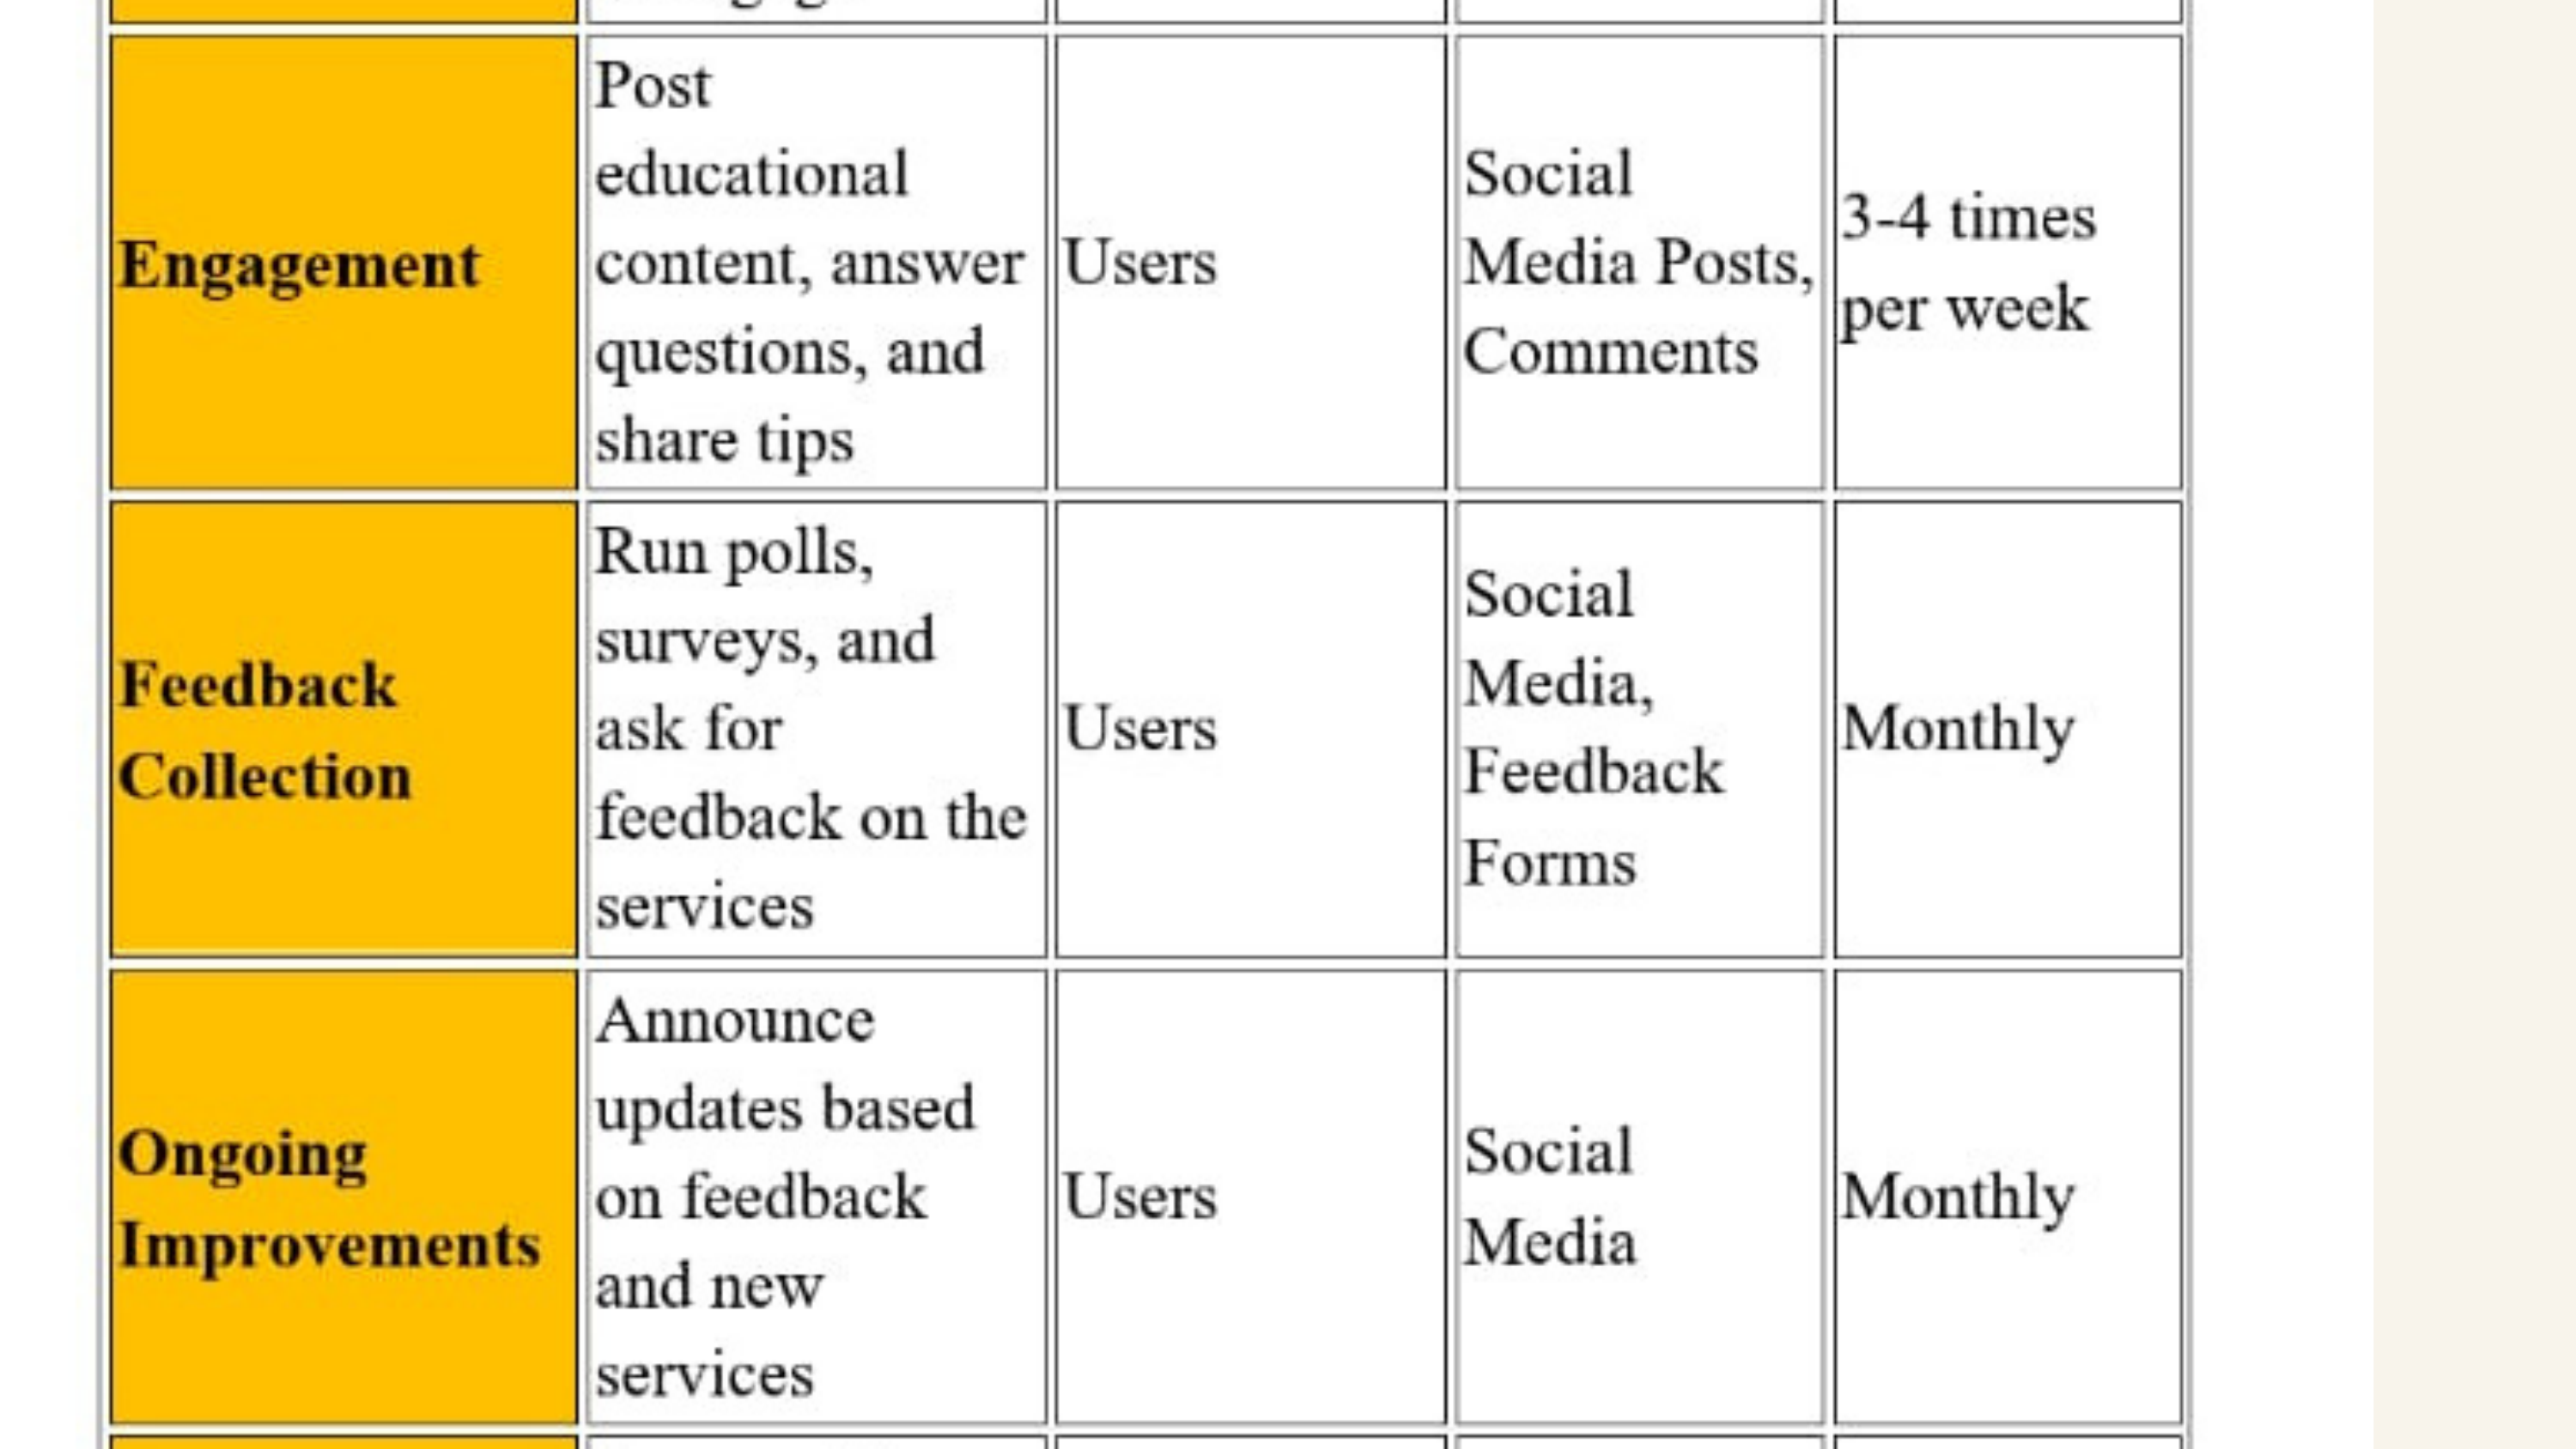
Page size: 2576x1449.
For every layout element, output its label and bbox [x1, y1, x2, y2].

text_box [0, 0, 2374, 1449]
